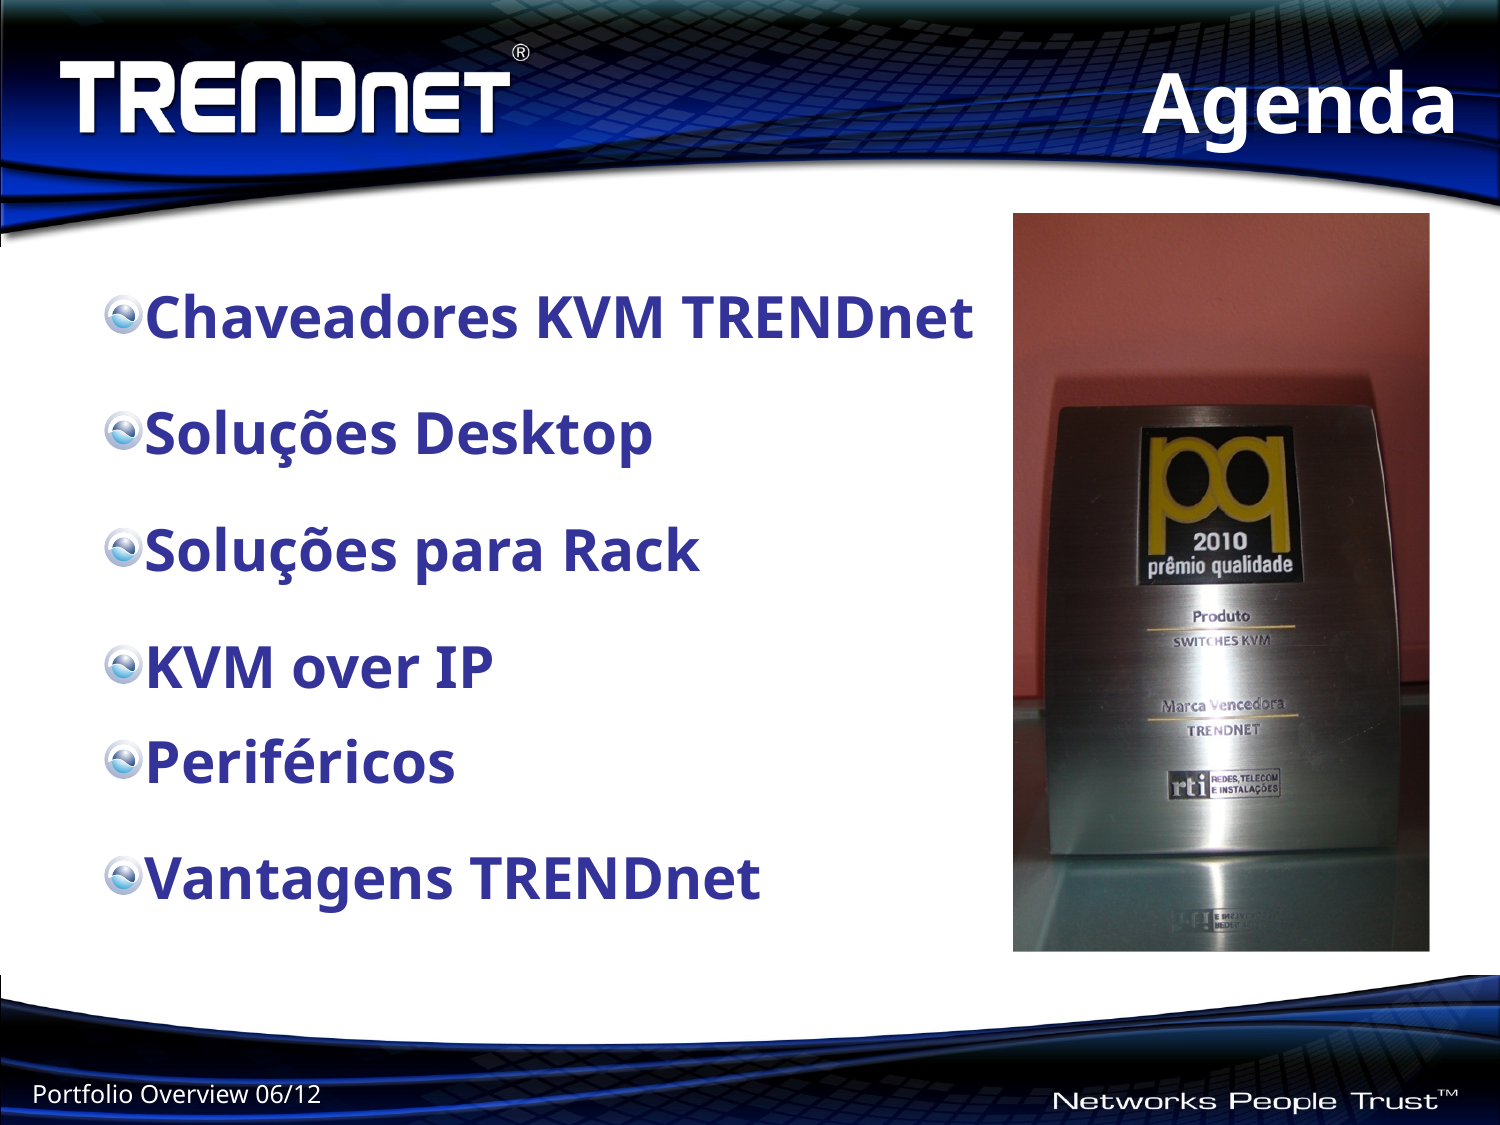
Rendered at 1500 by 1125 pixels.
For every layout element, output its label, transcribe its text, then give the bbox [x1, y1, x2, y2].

picture [102, 527, 145, 569]
picture [0, 0, 1500, 952]
picture [102, 855, 145, 897]
picture [102, 739, 145, 781]
picture [102, 410, 145, 452]
picture [102, 644, 145, 686]
text_box Agenda [637, 37, 1475, 163]
text_box Chaveadores KVM TRENDnet Soluções Desktop Soluções para Rack KVM over IP Periféricos Vantagens TRENDnet [87, 237, 1175, 1013]
picture [102, 294, 145, 336]
picture [0, 975, 1500, 1125]
